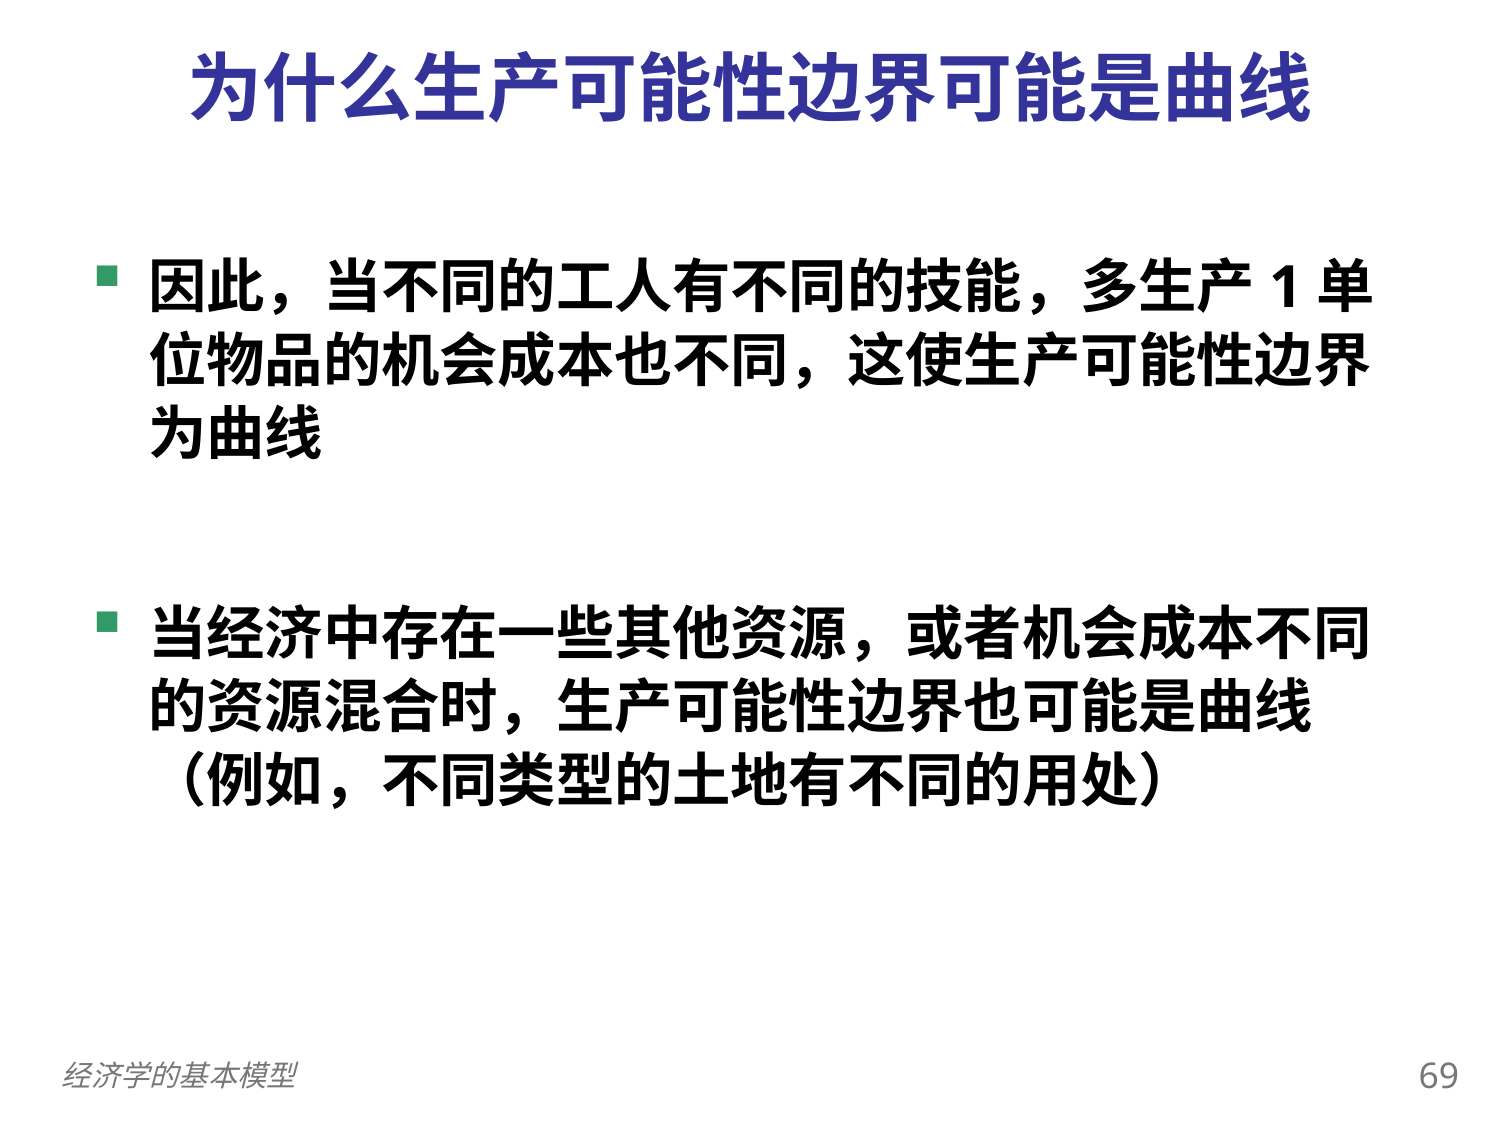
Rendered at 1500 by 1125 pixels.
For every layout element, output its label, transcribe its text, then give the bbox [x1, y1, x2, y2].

title 为什么生产可能性边界可能是曲线 [74, 32, 1426, 140]
slide_number 68 [1361, 1045, 1475, 1107]
footer 经济学的基本模型 [46, 1048, 1251, 1110]
list 因此，当不同的工人有不同的技能，多生产1单位物品的机会成本也不同，这使生产可能性边界为曲线 当经济中存在一些其他资源，或者机会成本不同的资源混合时，生产可能性边界也可能是曲线（例如，不同类型的土地有不同的用处） [76, 141, 1400, 1041]
